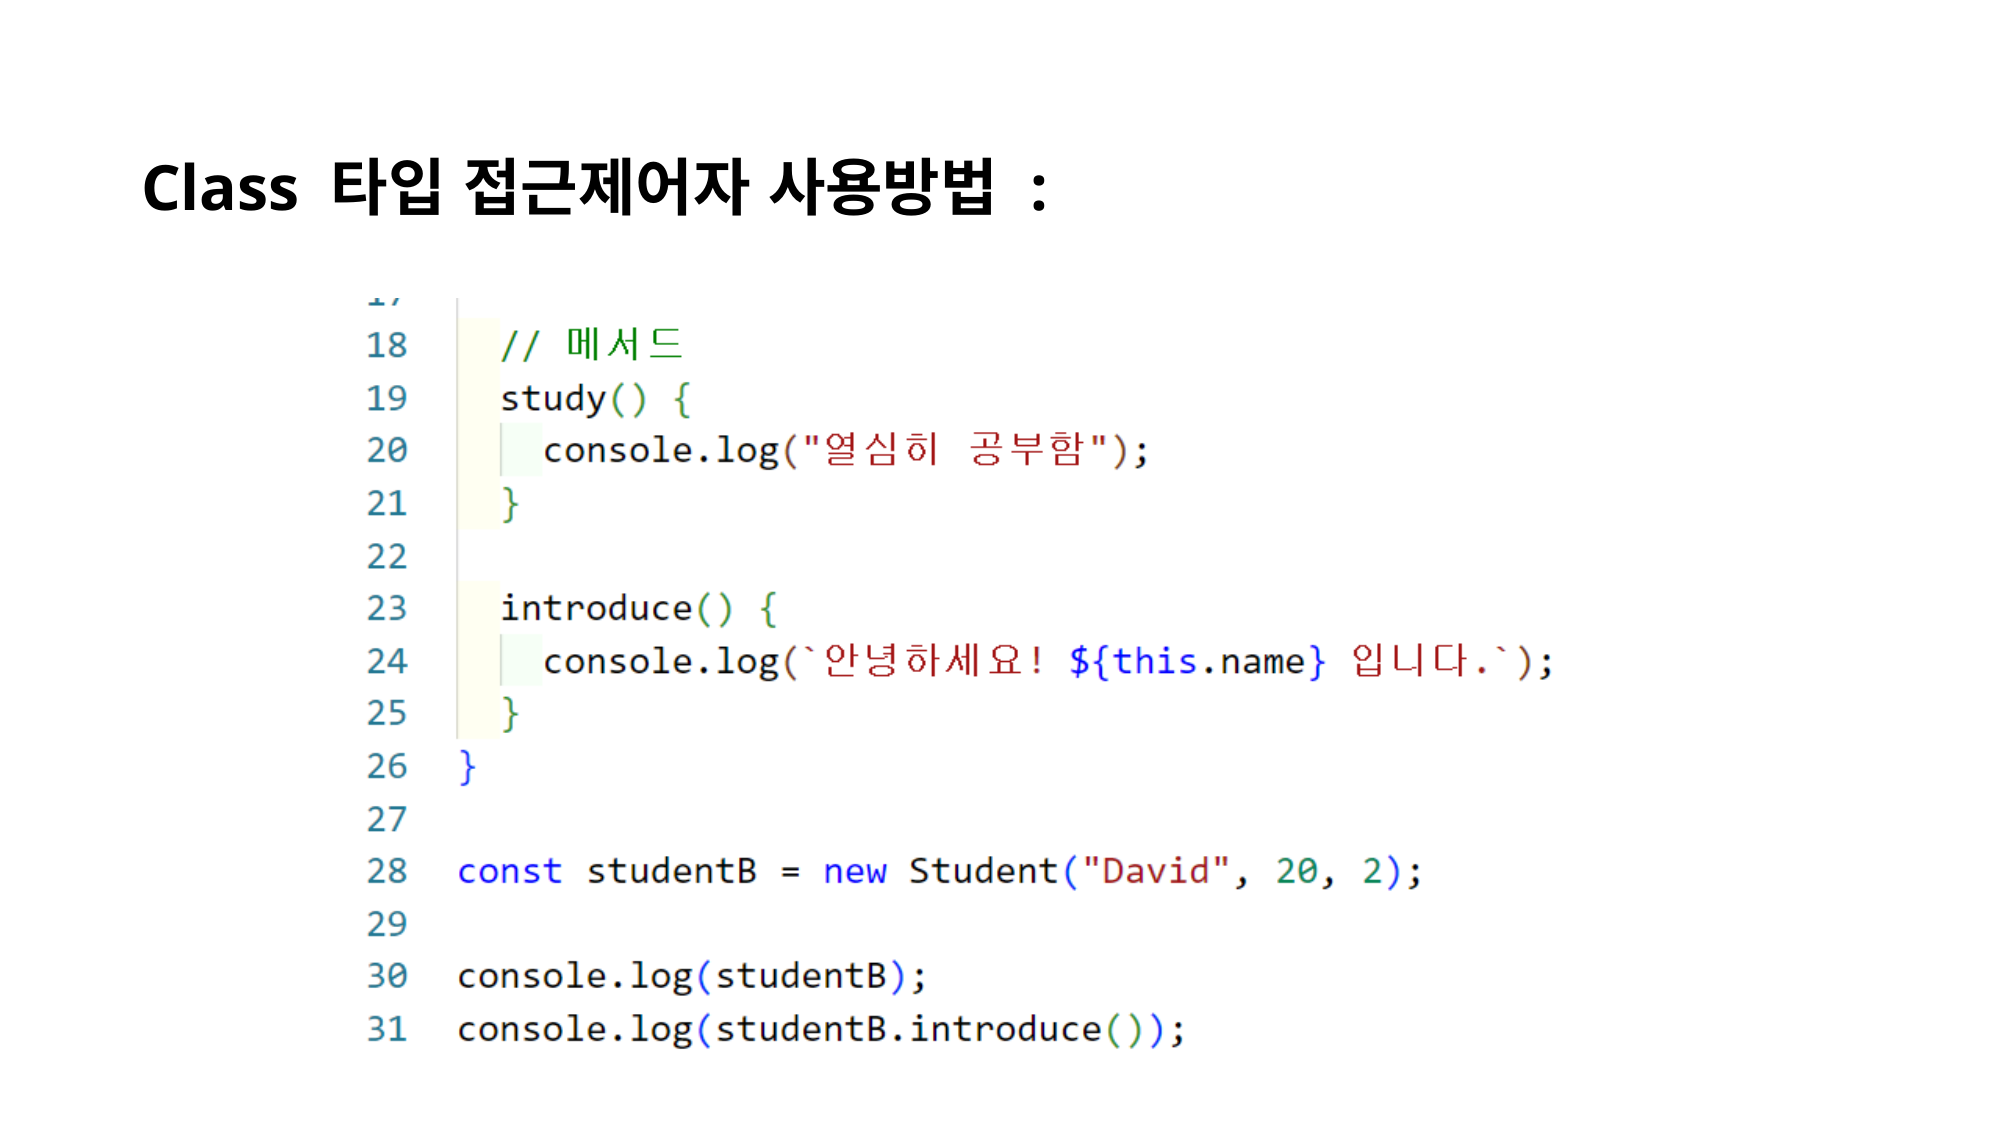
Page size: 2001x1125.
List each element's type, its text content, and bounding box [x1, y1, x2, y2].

text_box Class 타입 접근제어자 사용방법 : [126, 140, 1874, 231]
picture [358, 298, 1642, 1060]
